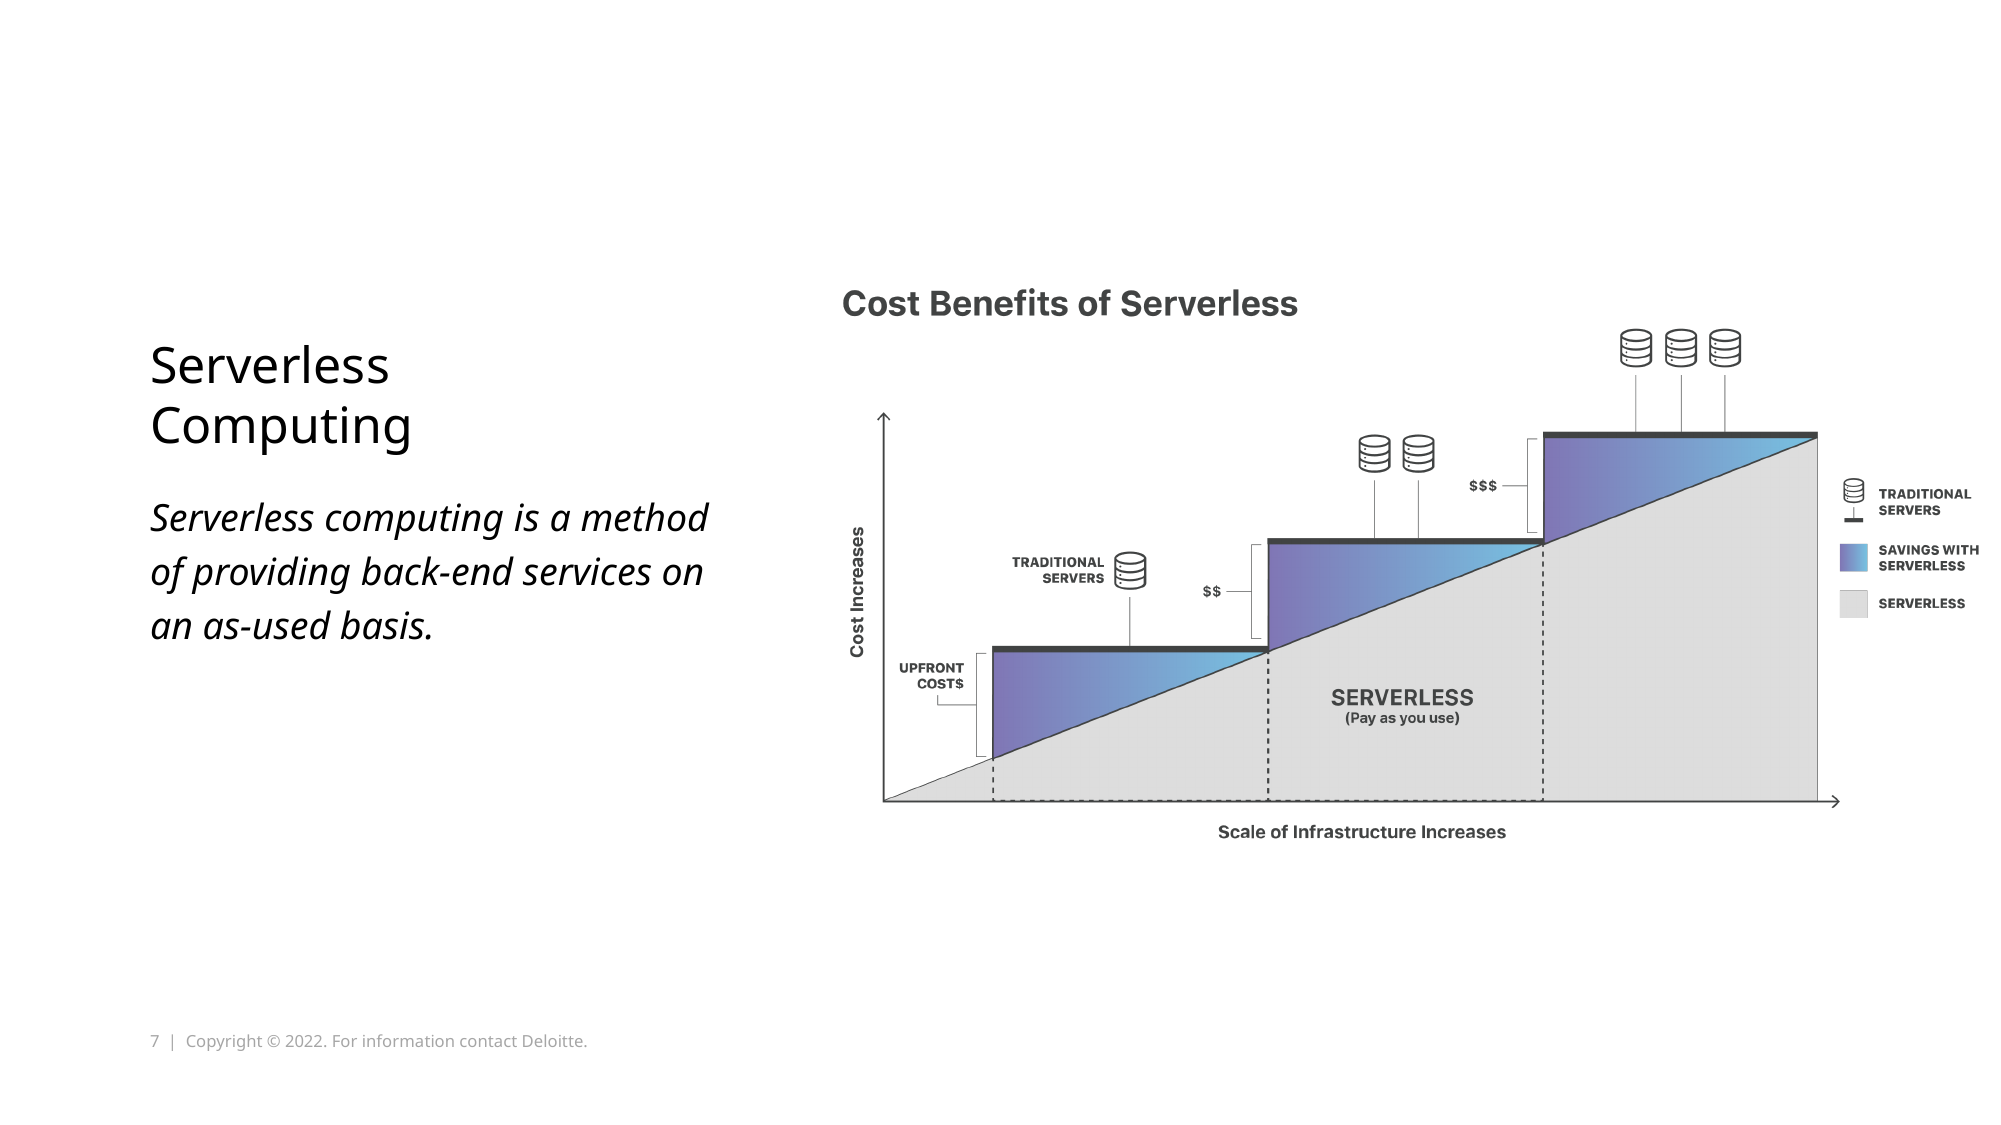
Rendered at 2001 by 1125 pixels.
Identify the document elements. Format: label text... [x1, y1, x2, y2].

list Serverless Computing [150, 373, 644, 454]
picture [812, 248, 2000, 877]
list Serverless computing is a method of providing back-end services on an as-used basis. [150, 485, 743, 900]
